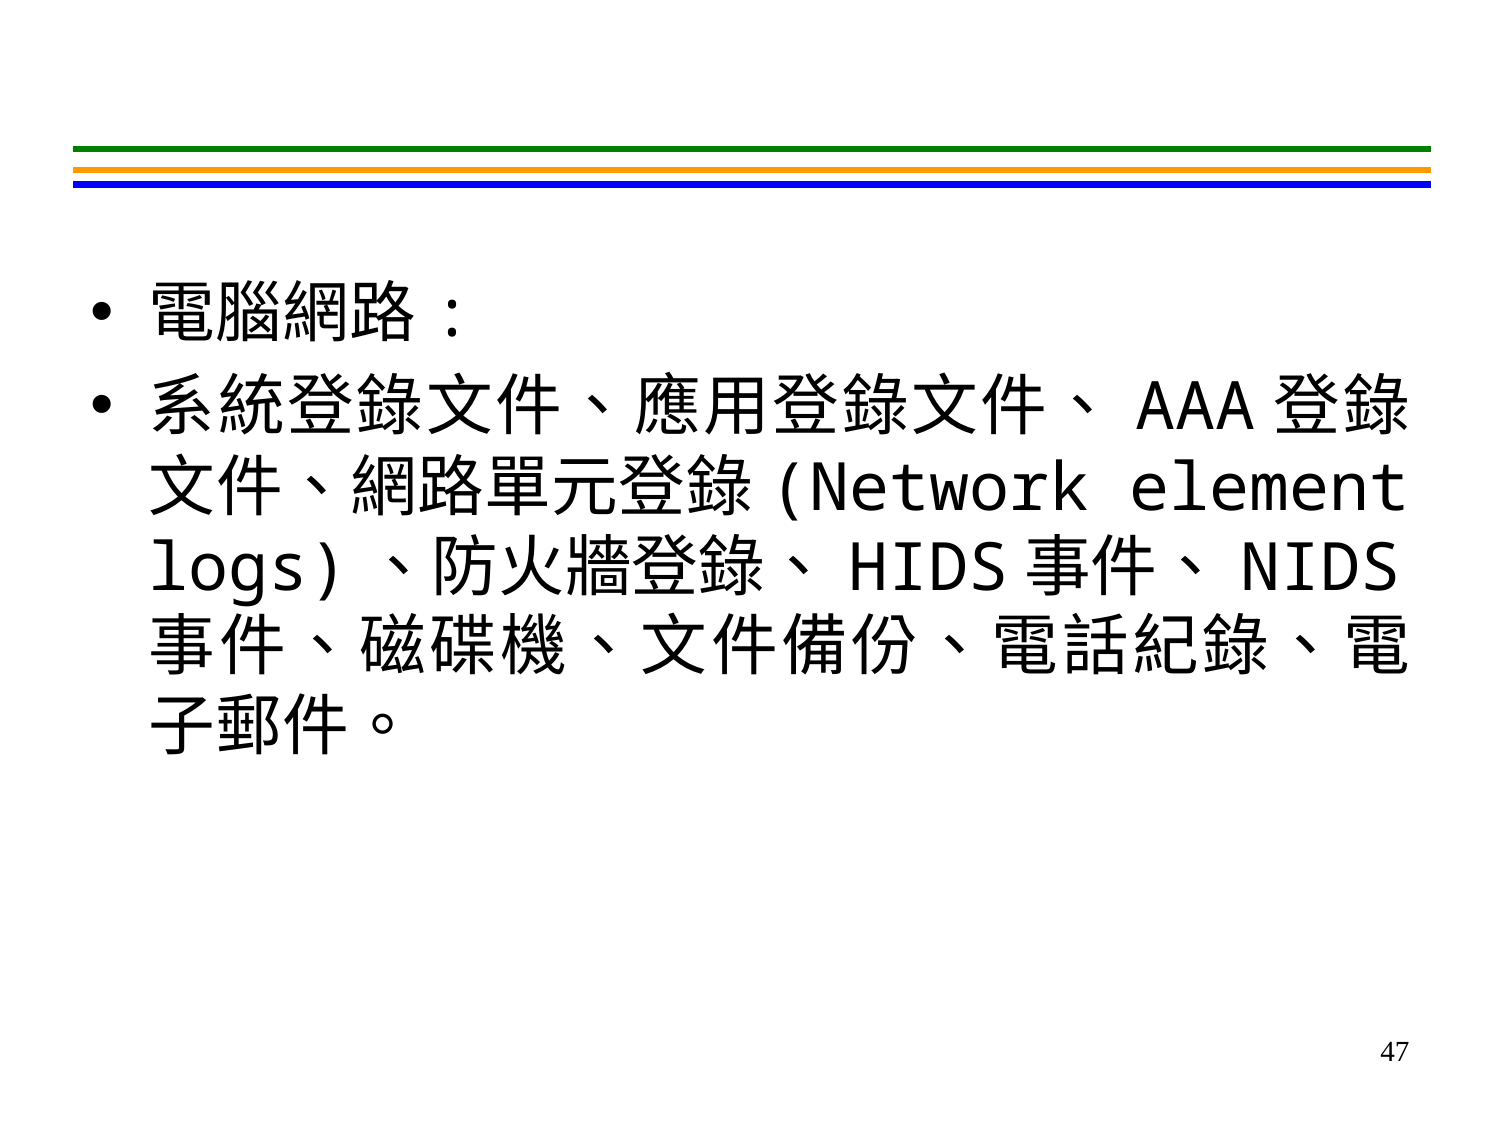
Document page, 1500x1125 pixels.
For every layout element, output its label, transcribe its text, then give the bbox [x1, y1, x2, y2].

list 電腦網路: 系統登錄文件、應用登錄文件、AAA登錄文件、網路單元登錄(Network element logs)、防火牆登錄、HIDS事件、NIDS事件、磁碟機、文件備份、電話紀錄、電子郵件。 [75, 262, 1425, 1005]
slide_number 47 [1074, 1024, 1425, 1103]
